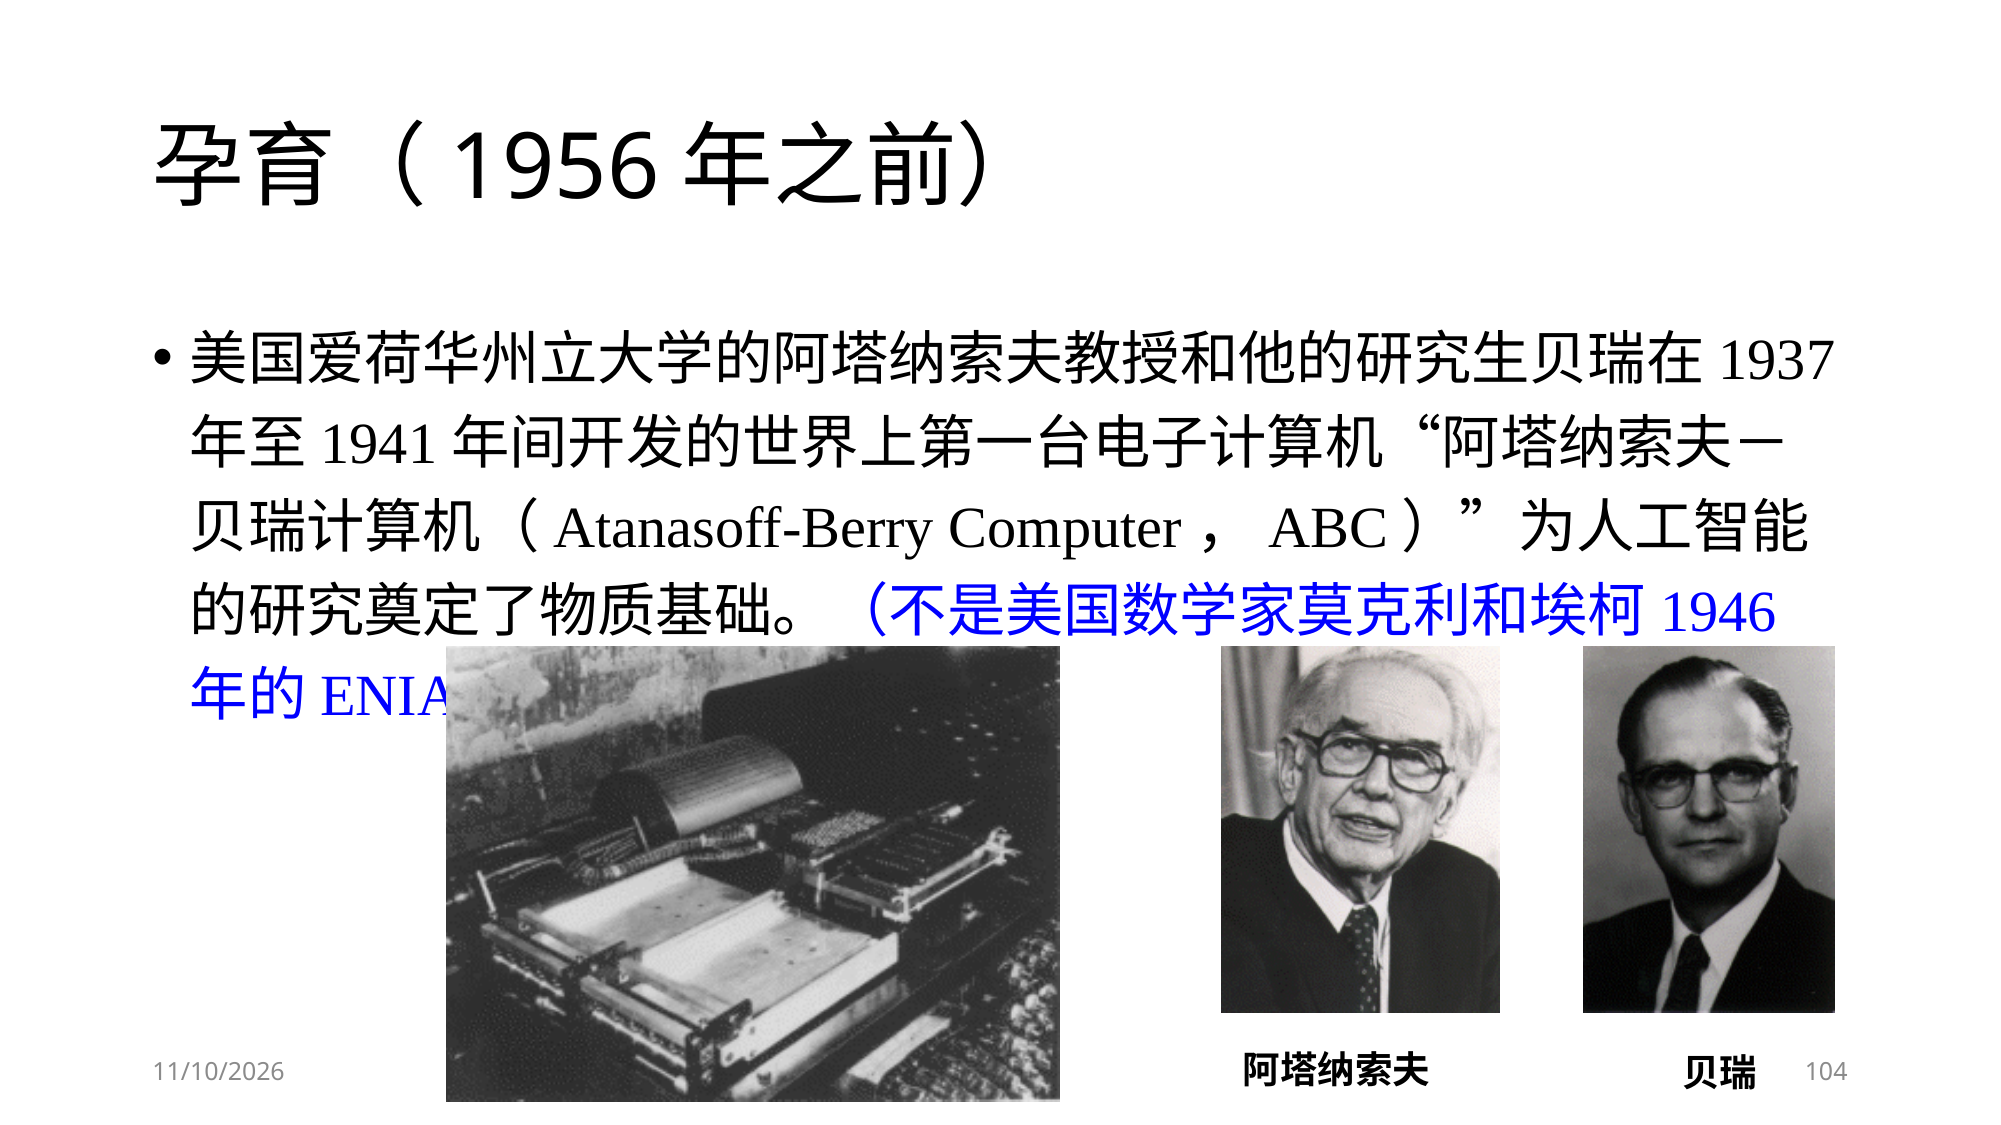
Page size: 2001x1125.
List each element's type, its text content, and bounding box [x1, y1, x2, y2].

title 孕育（1956年之前） [137, 59, 1863, 278]
picture [446, 646, 1060, 1102]
text_box 阿塔纳索夫 [1227, 1038, 1500, 1099]
list 美国爱荷华州立大学的阿塔纳索夫教授和他的研究生贝瑞在1937年至1941年间开发的世界上第一台电子计算机“阿塔纳索夫－贝瑞计算机（Atanasoff-Berry Computer，ABC）”为人工智能的研究奠定了物质基础。（不是美国数学家莫克利和埃柯1946年的ENIAC） [137, 299, 1863, 1014]
picture [1583, 646, 1835, 1013]
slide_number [137, 1042, 588, 1103]
slide_number 104 [1412, 1042, 1863, 1103]
picture [1220, 646, 1500, 1013]
